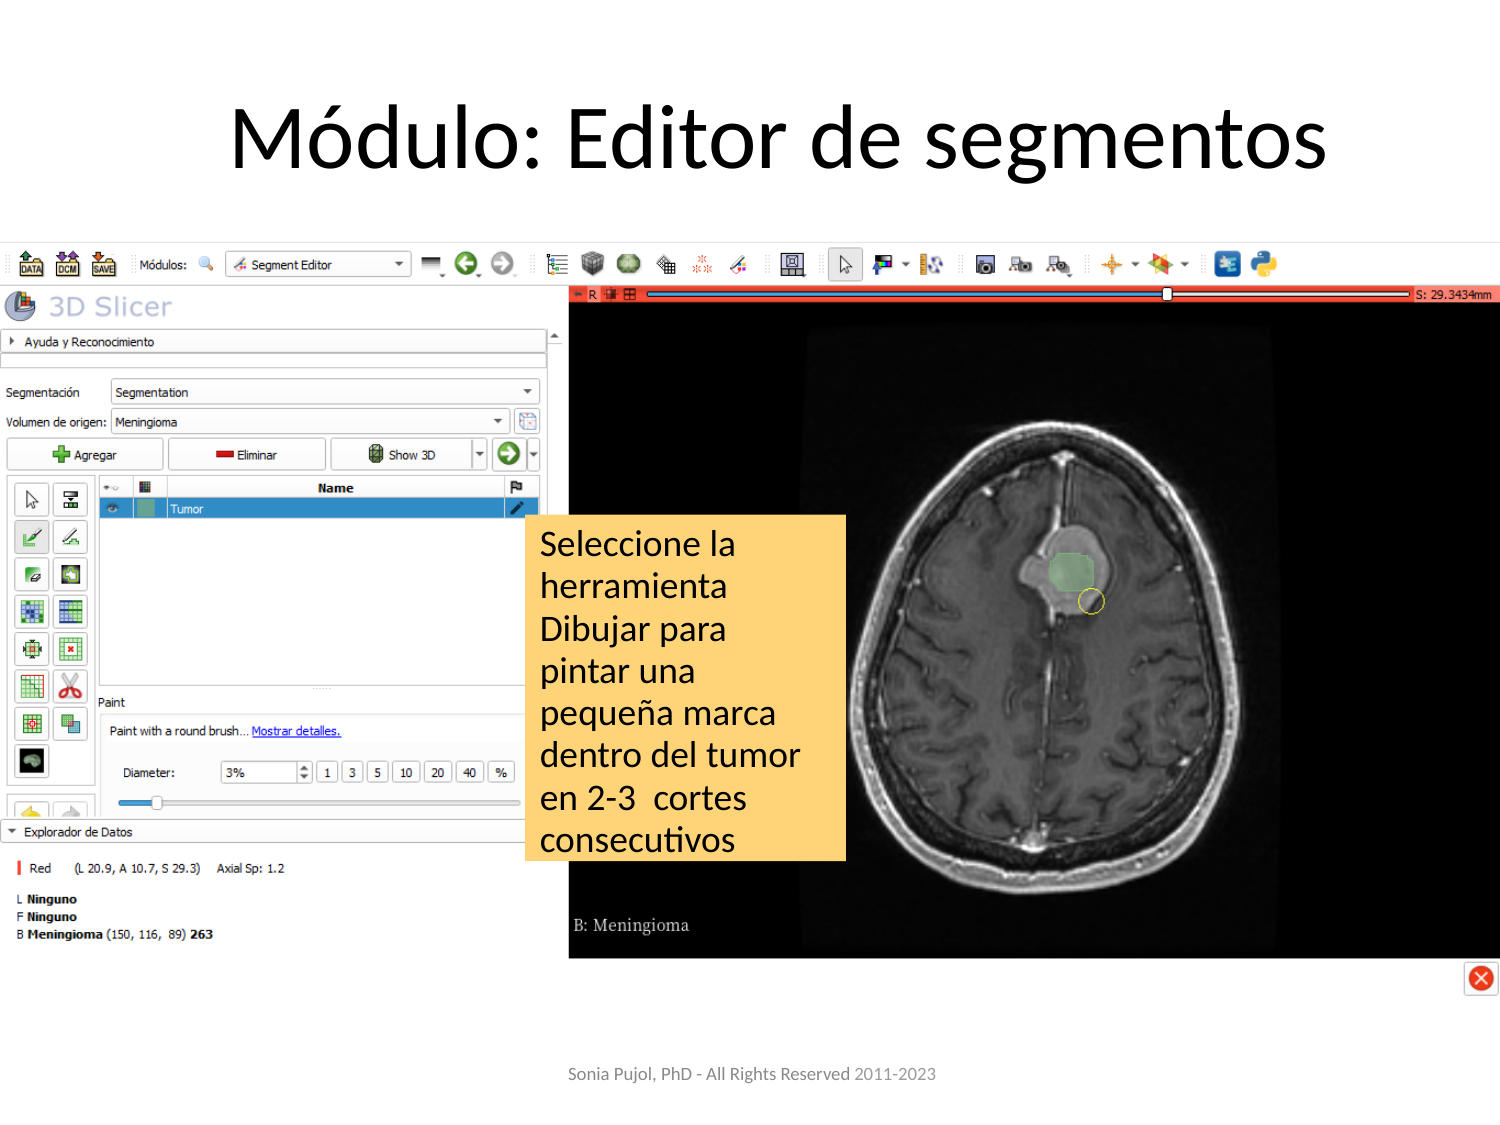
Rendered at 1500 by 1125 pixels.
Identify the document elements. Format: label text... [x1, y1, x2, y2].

picture [0, 241, 1500, 997]
text_box Sonia Pujol, PhD - All Rights Reserved 2011-2023 [565, 1059, 995, 1084]
title Módulo: Editor de segmentos [225, 74, 1450, 240]
